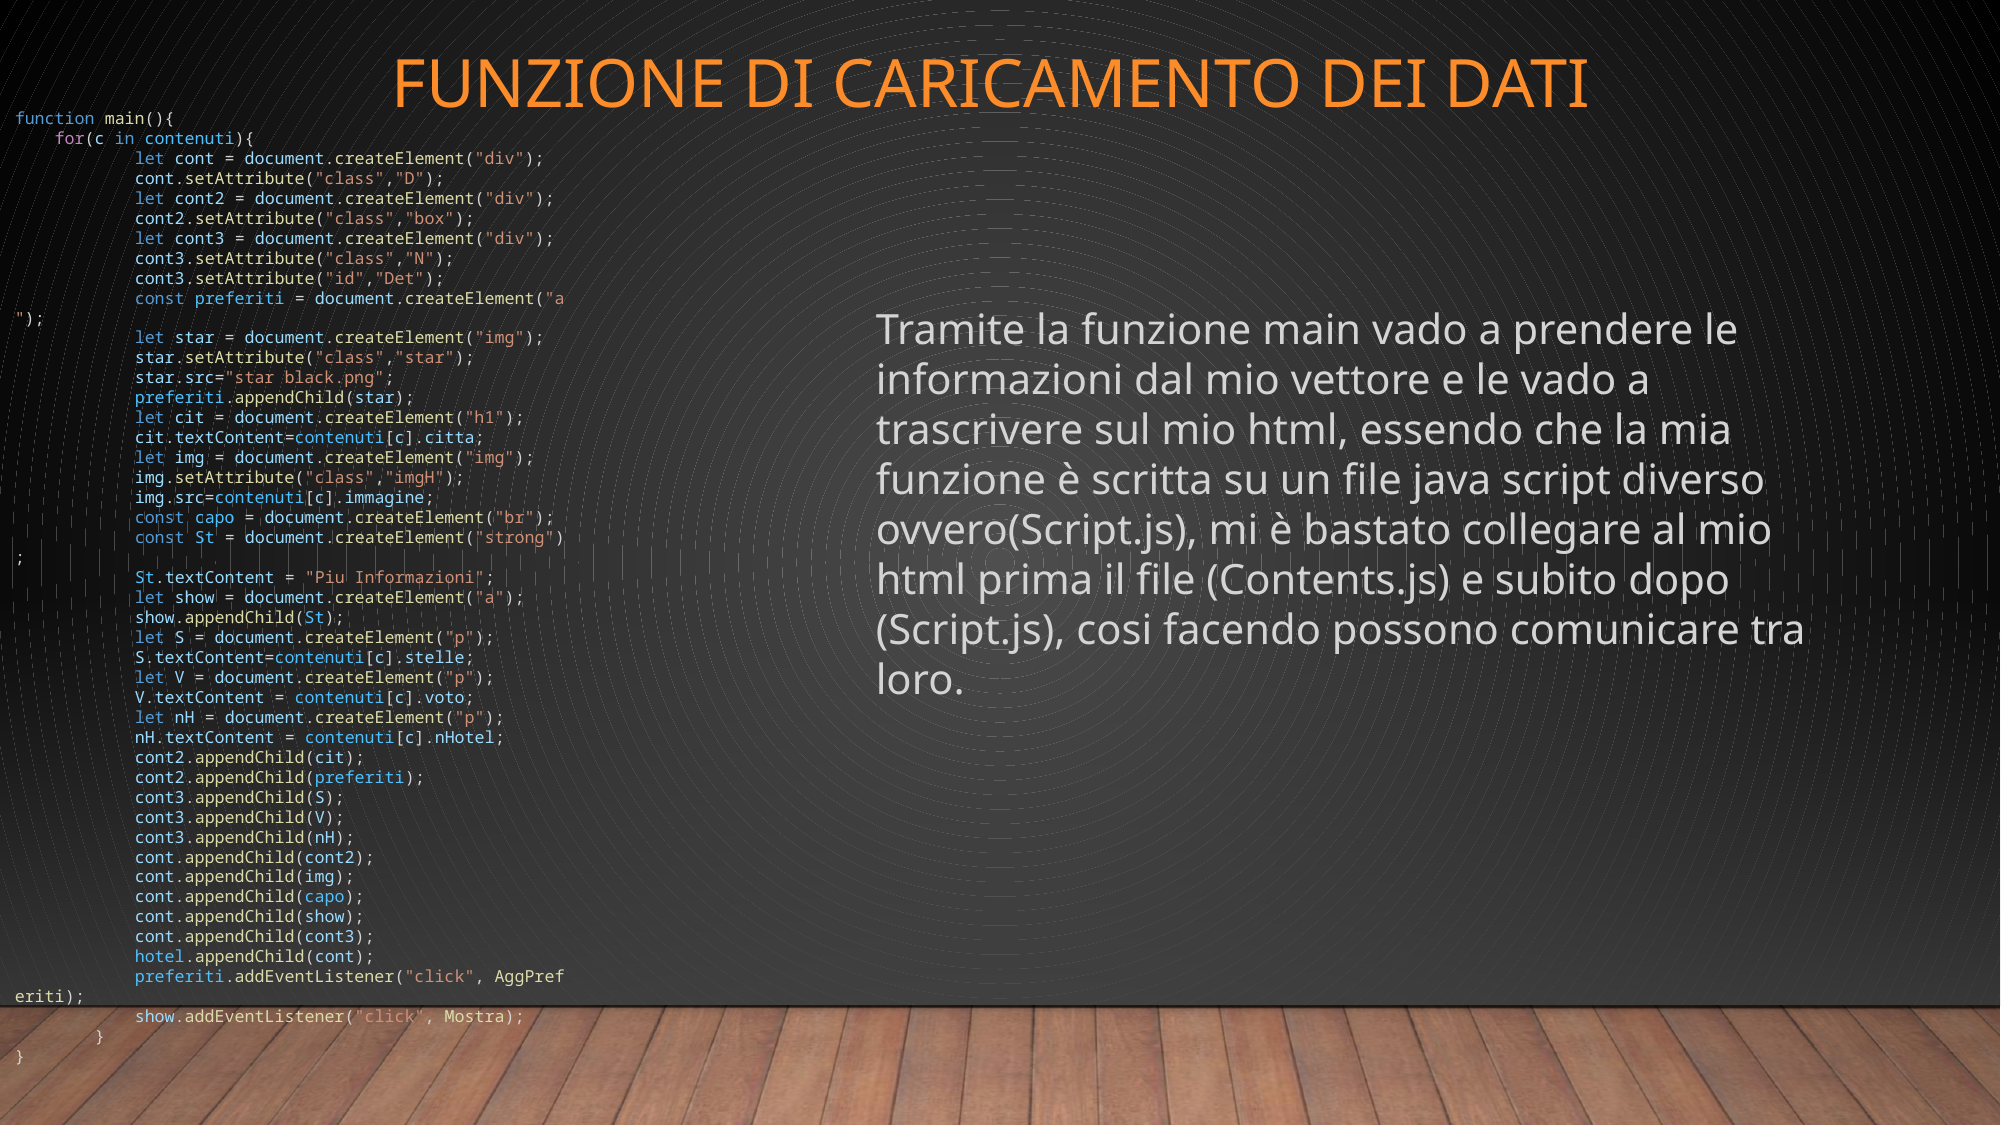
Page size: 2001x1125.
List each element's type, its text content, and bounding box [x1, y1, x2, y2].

text_box [1099, 254, 1847, 295]
picture [0, 1005, 2000, 1125]
title Funzione di caricamento dei dati [237, 0, 1763, 173]
text_box function main(){ for(c in contenuti){ let cont = document.createElement("div"); cont.setAttribute("class","D"); let cont2 = document.createElement("div"); cont2.setAttribute("class","box"); let cont3 = document.createElement("div"); cont3.setAttribute("class","N"); cont3.setAttribute("id","Det"); const preferiti = document.createElement("a"); let star = document.createElement("img"); star.setAttribute("class","star"); star.src="star black.png"; preferiti.appendChild(star); let cit = document.createElement("h1"); cit.textContent=contenuti[c].citta; let img = document.createElement("img"); img.setAttribute("class","imgH"); img.src=contenuti[c].immagine; const capo = document.createElement("br"); const St = document.createElement("strong"); St.textContent = "Piu Informazioni"; let show = document.createElement("a"); show.appendChild(St); let S = document.createElement("p"); S.textContent=contenuti[c].stelle; let V = document.createElement("p"); V.textContent = contenuti[c].voto; let nH = document.createElement("p"); nH.textContent = contenuti[c].nHotel; cont2.appendChild(cit); cont2.appendChild(preferiti); cont3.appendChild(S); cont3.appendChild(V); cont3.appendChild(nH); cont.appendChild(cont2); cont.appendChild(img); cont.appendChild(capo); cont.appendChild(show); cont.appendChild(cont3); hotel.appendChild(cont); preferiti.addEventListener("click", AggPreferiti); show.addEventListener("click", Mostra); } } [0, 100, 584, 1074]
text_box Tramite la funzione main vado a prendere le informazioni dal mio vettore e le vado a trascrivere sul mio html, essendo che la mia funzione è scritta su un file java script diverso ovvero(Script.js), mi è bastato collegare al mio html prima il file (Contents.js) e subito dopo (Script.js), cosi facendo possono comunicare tra loro. [861, 295, 1863, 711]
